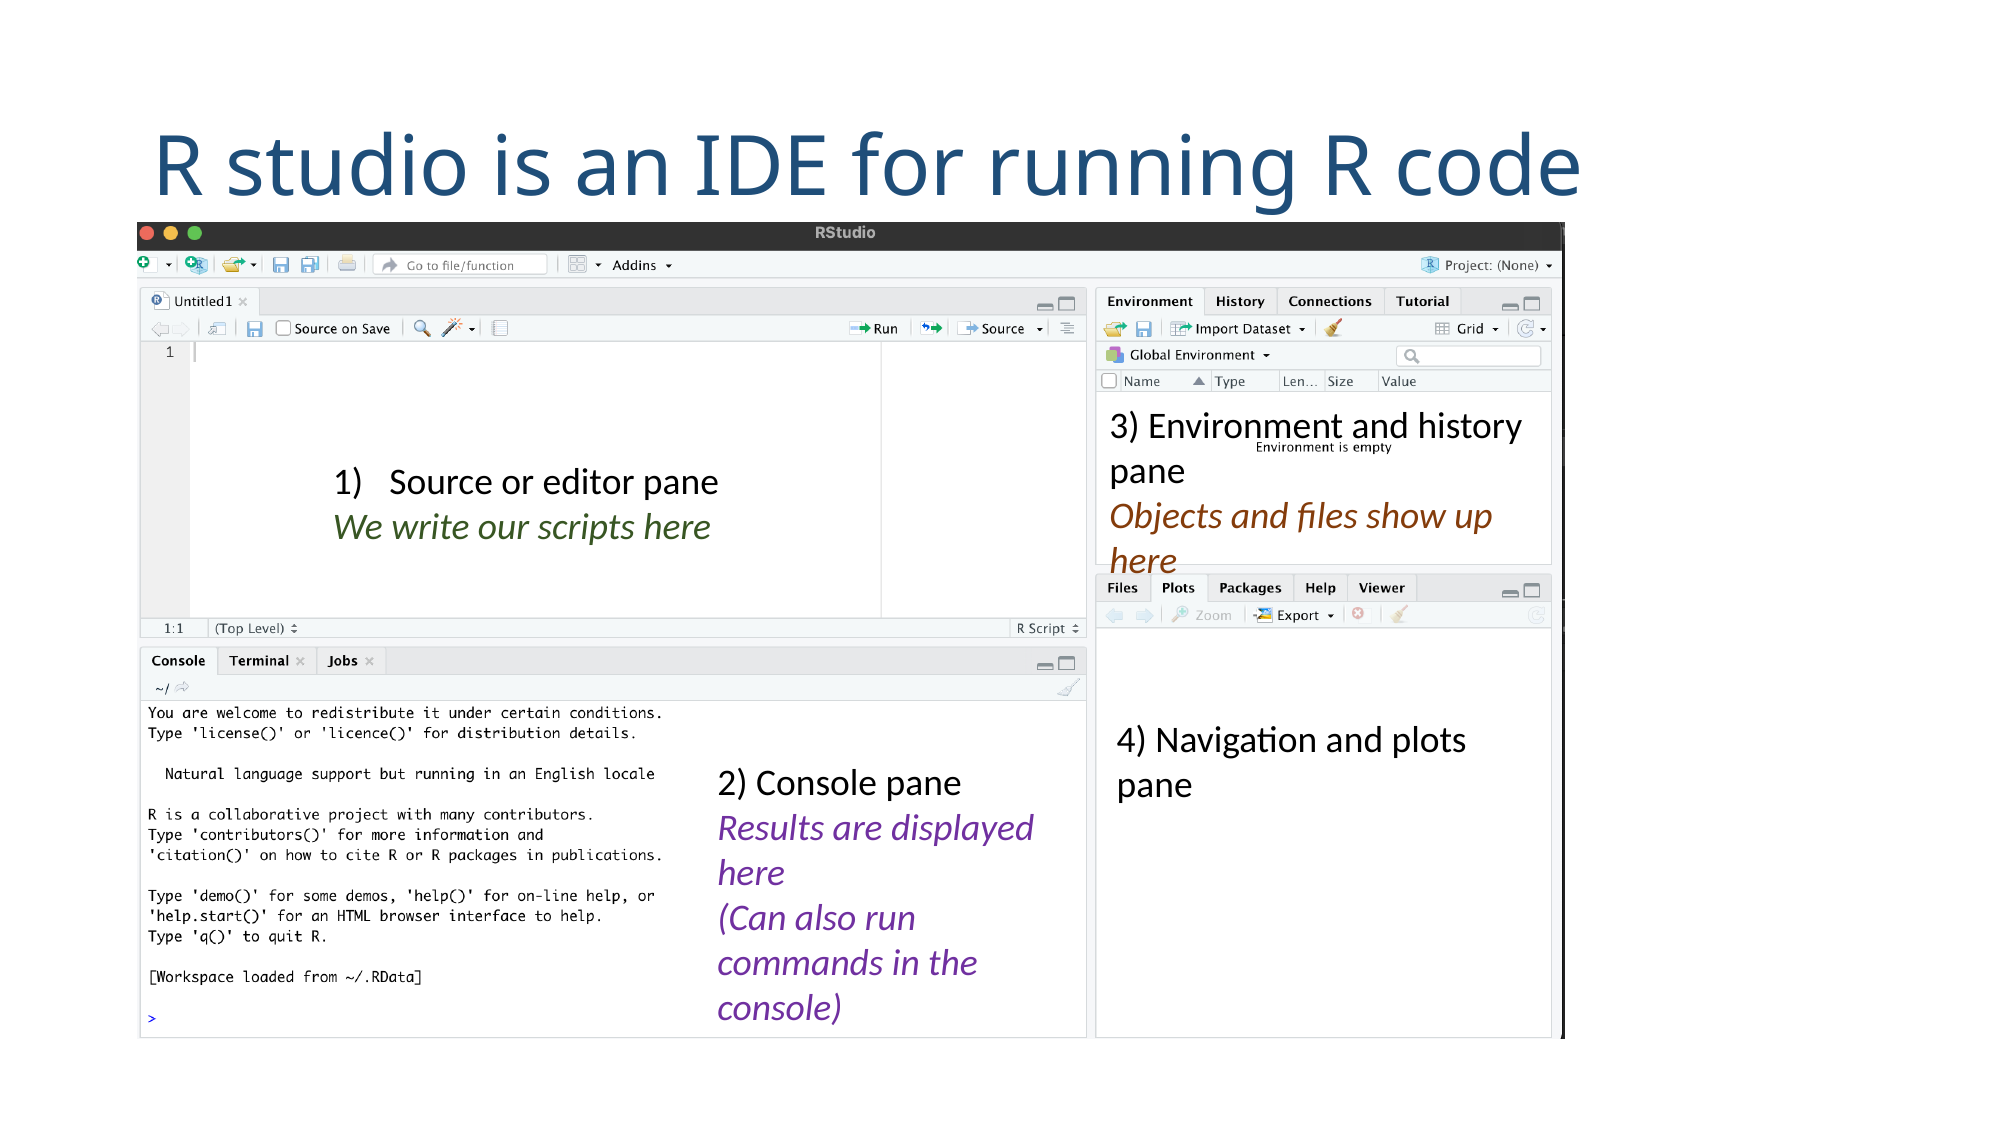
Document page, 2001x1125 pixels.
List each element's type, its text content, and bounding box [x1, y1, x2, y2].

title R studio is an IDE for running R code [137, 59, 1863, 278]
picture [137, 222, 1565, 1039]
